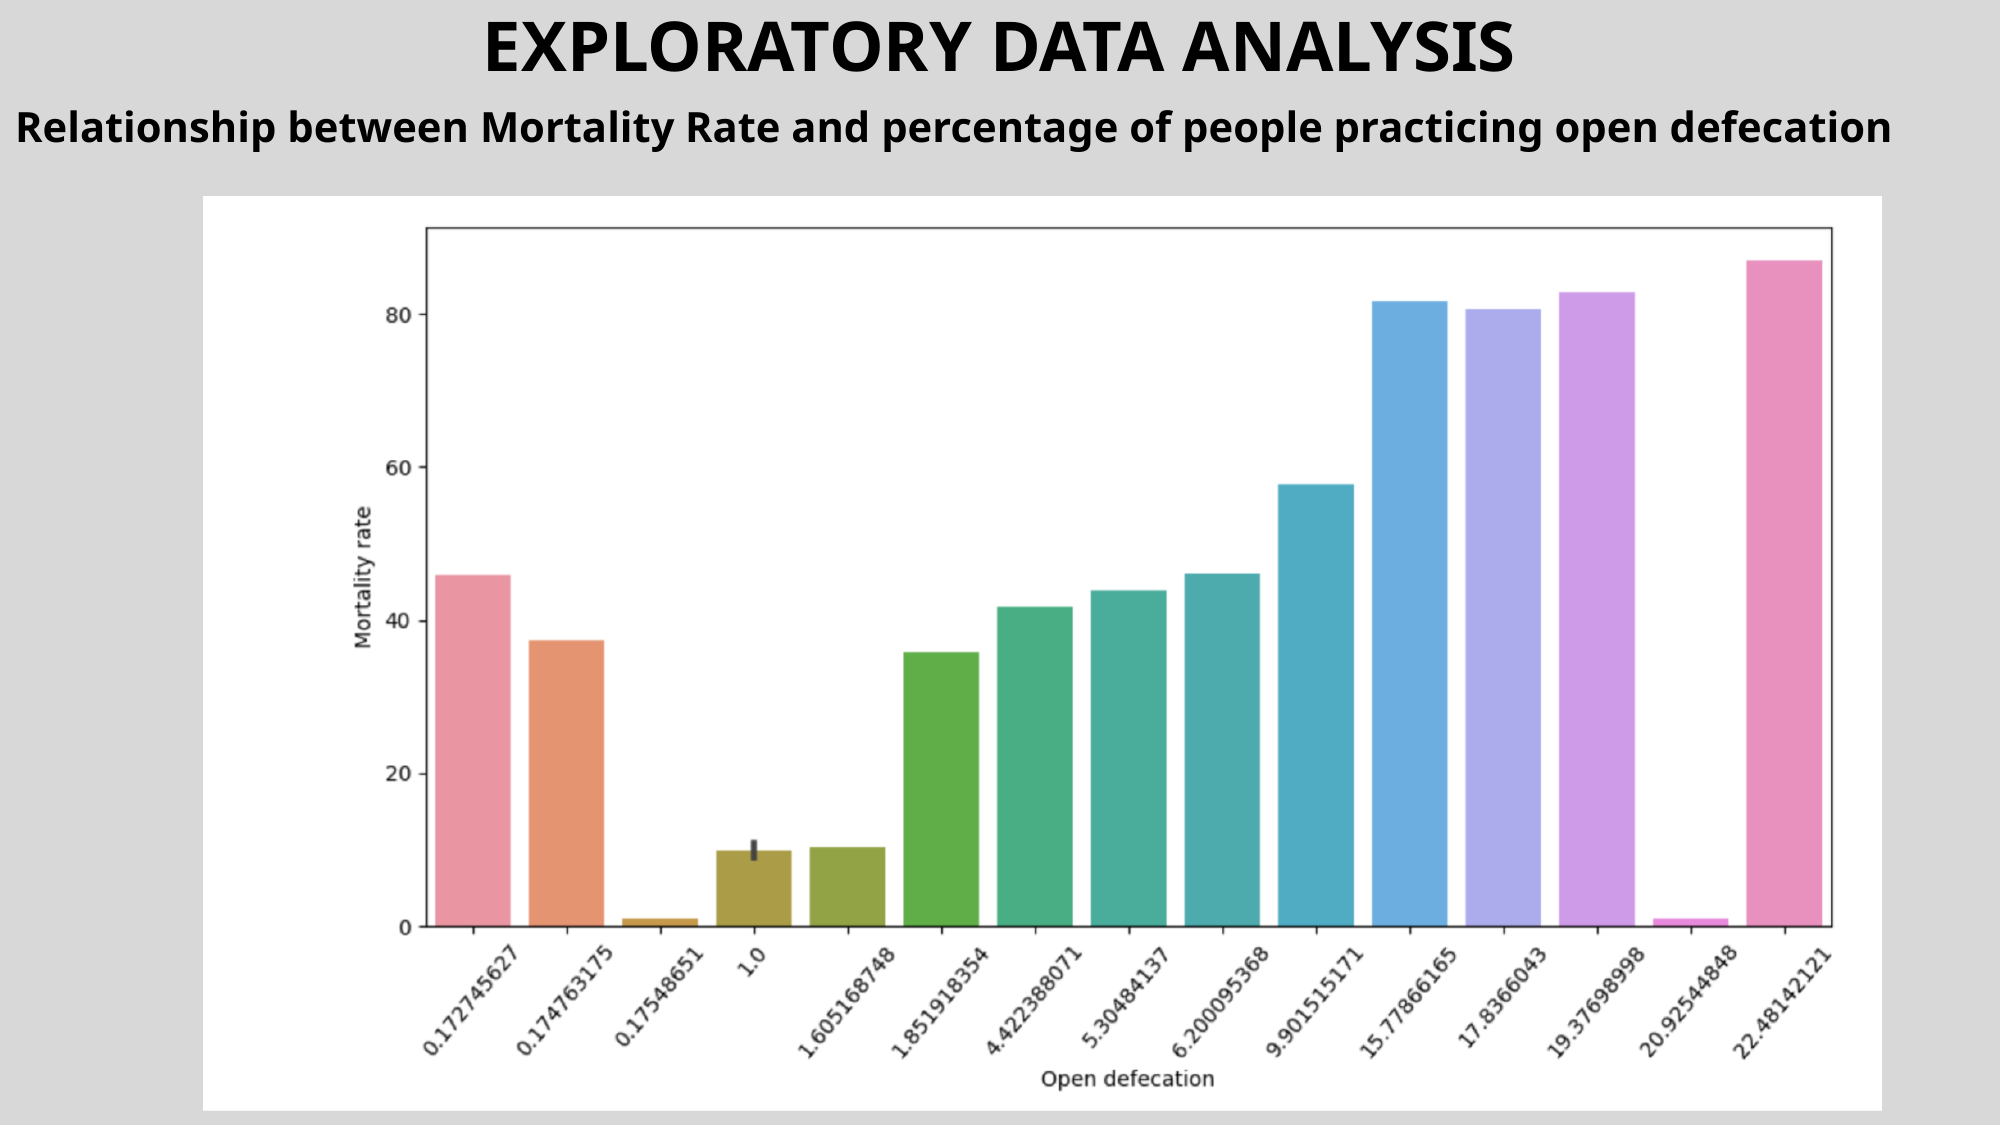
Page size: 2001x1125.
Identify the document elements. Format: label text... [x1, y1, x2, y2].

picture [203, 196, 1882, 1112]
title EXPLORATORY DATA ANALYSIS [0, 9, 2000, 153]
text_box Relationship between Mortality Rate and percentage of people practicing open defecation [0, 99, 1932, 197]
